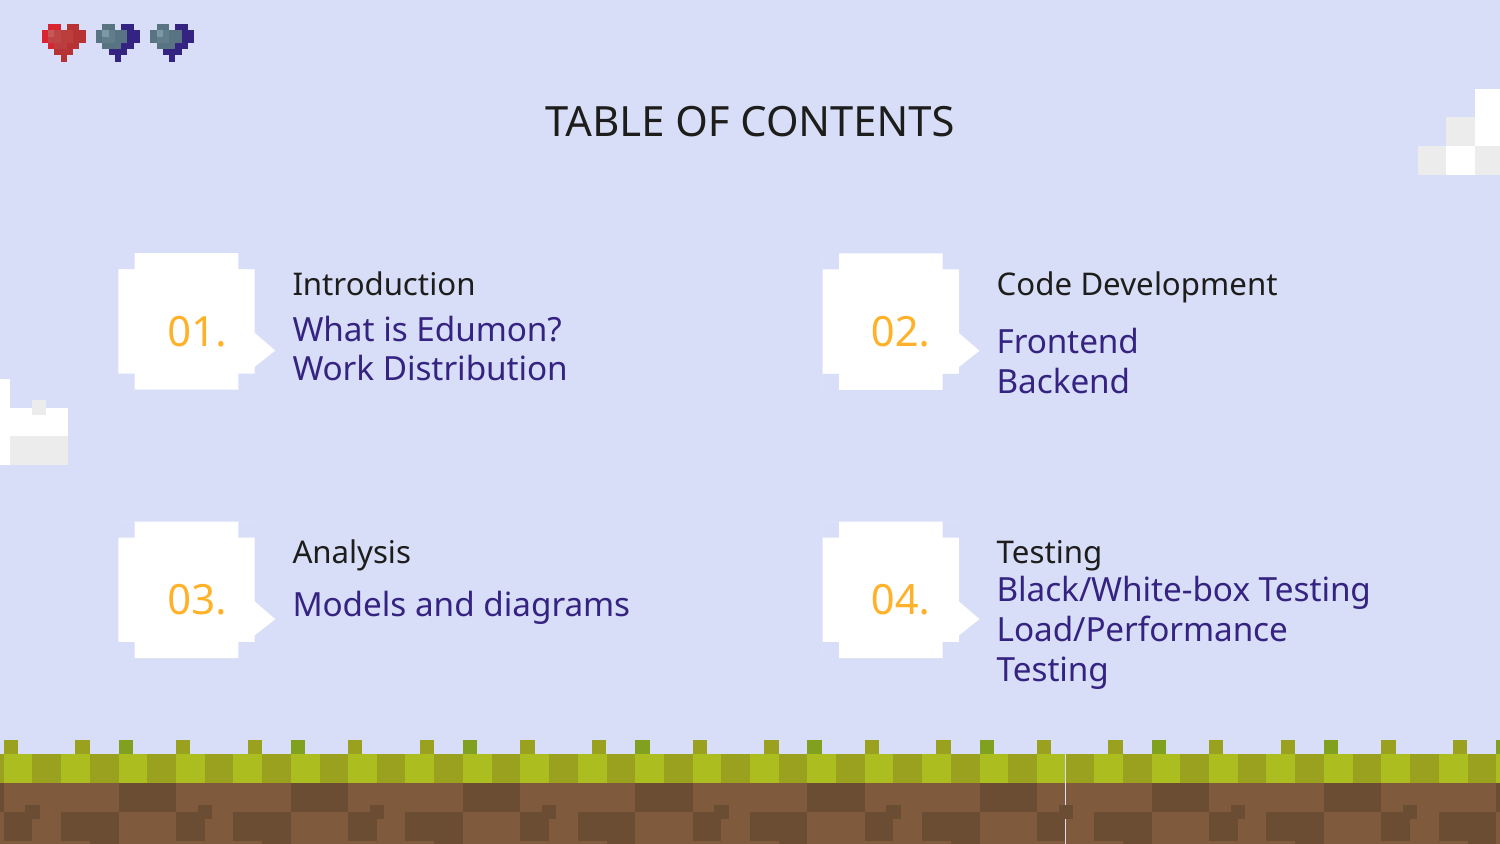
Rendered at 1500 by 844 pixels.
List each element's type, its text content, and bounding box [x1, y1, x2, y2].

subtitle Black/White-box Testing Load/Performance Testing [996, 589, 1382, 667]
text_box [822, 252, 960, 391]
subtitle Introduction [292, 244, 678, 309]
title 03. [260, 547, 264, 649]
subtitle Analysis [292, 512, 678, 564]
title 01. [260, 279, 264, 381]
subtitle Models and diagrams [292, 564, 678, 642]
subtitle Testing [996, 512, 1382, 589]
title TABLE OF CONTENTS [118, 72, 1382, 167]
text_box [117, 521, 256, 659]
subtitle Code Development [996, 244, 1382, 321]
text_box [822, 521, 960, 659]
subtitle What is Edumon? Work Distribution [292, 309, 678, 387]
subtitle Frontend Backend [996, 321, 1382, 399]
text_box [117, 252, 256, 391]
